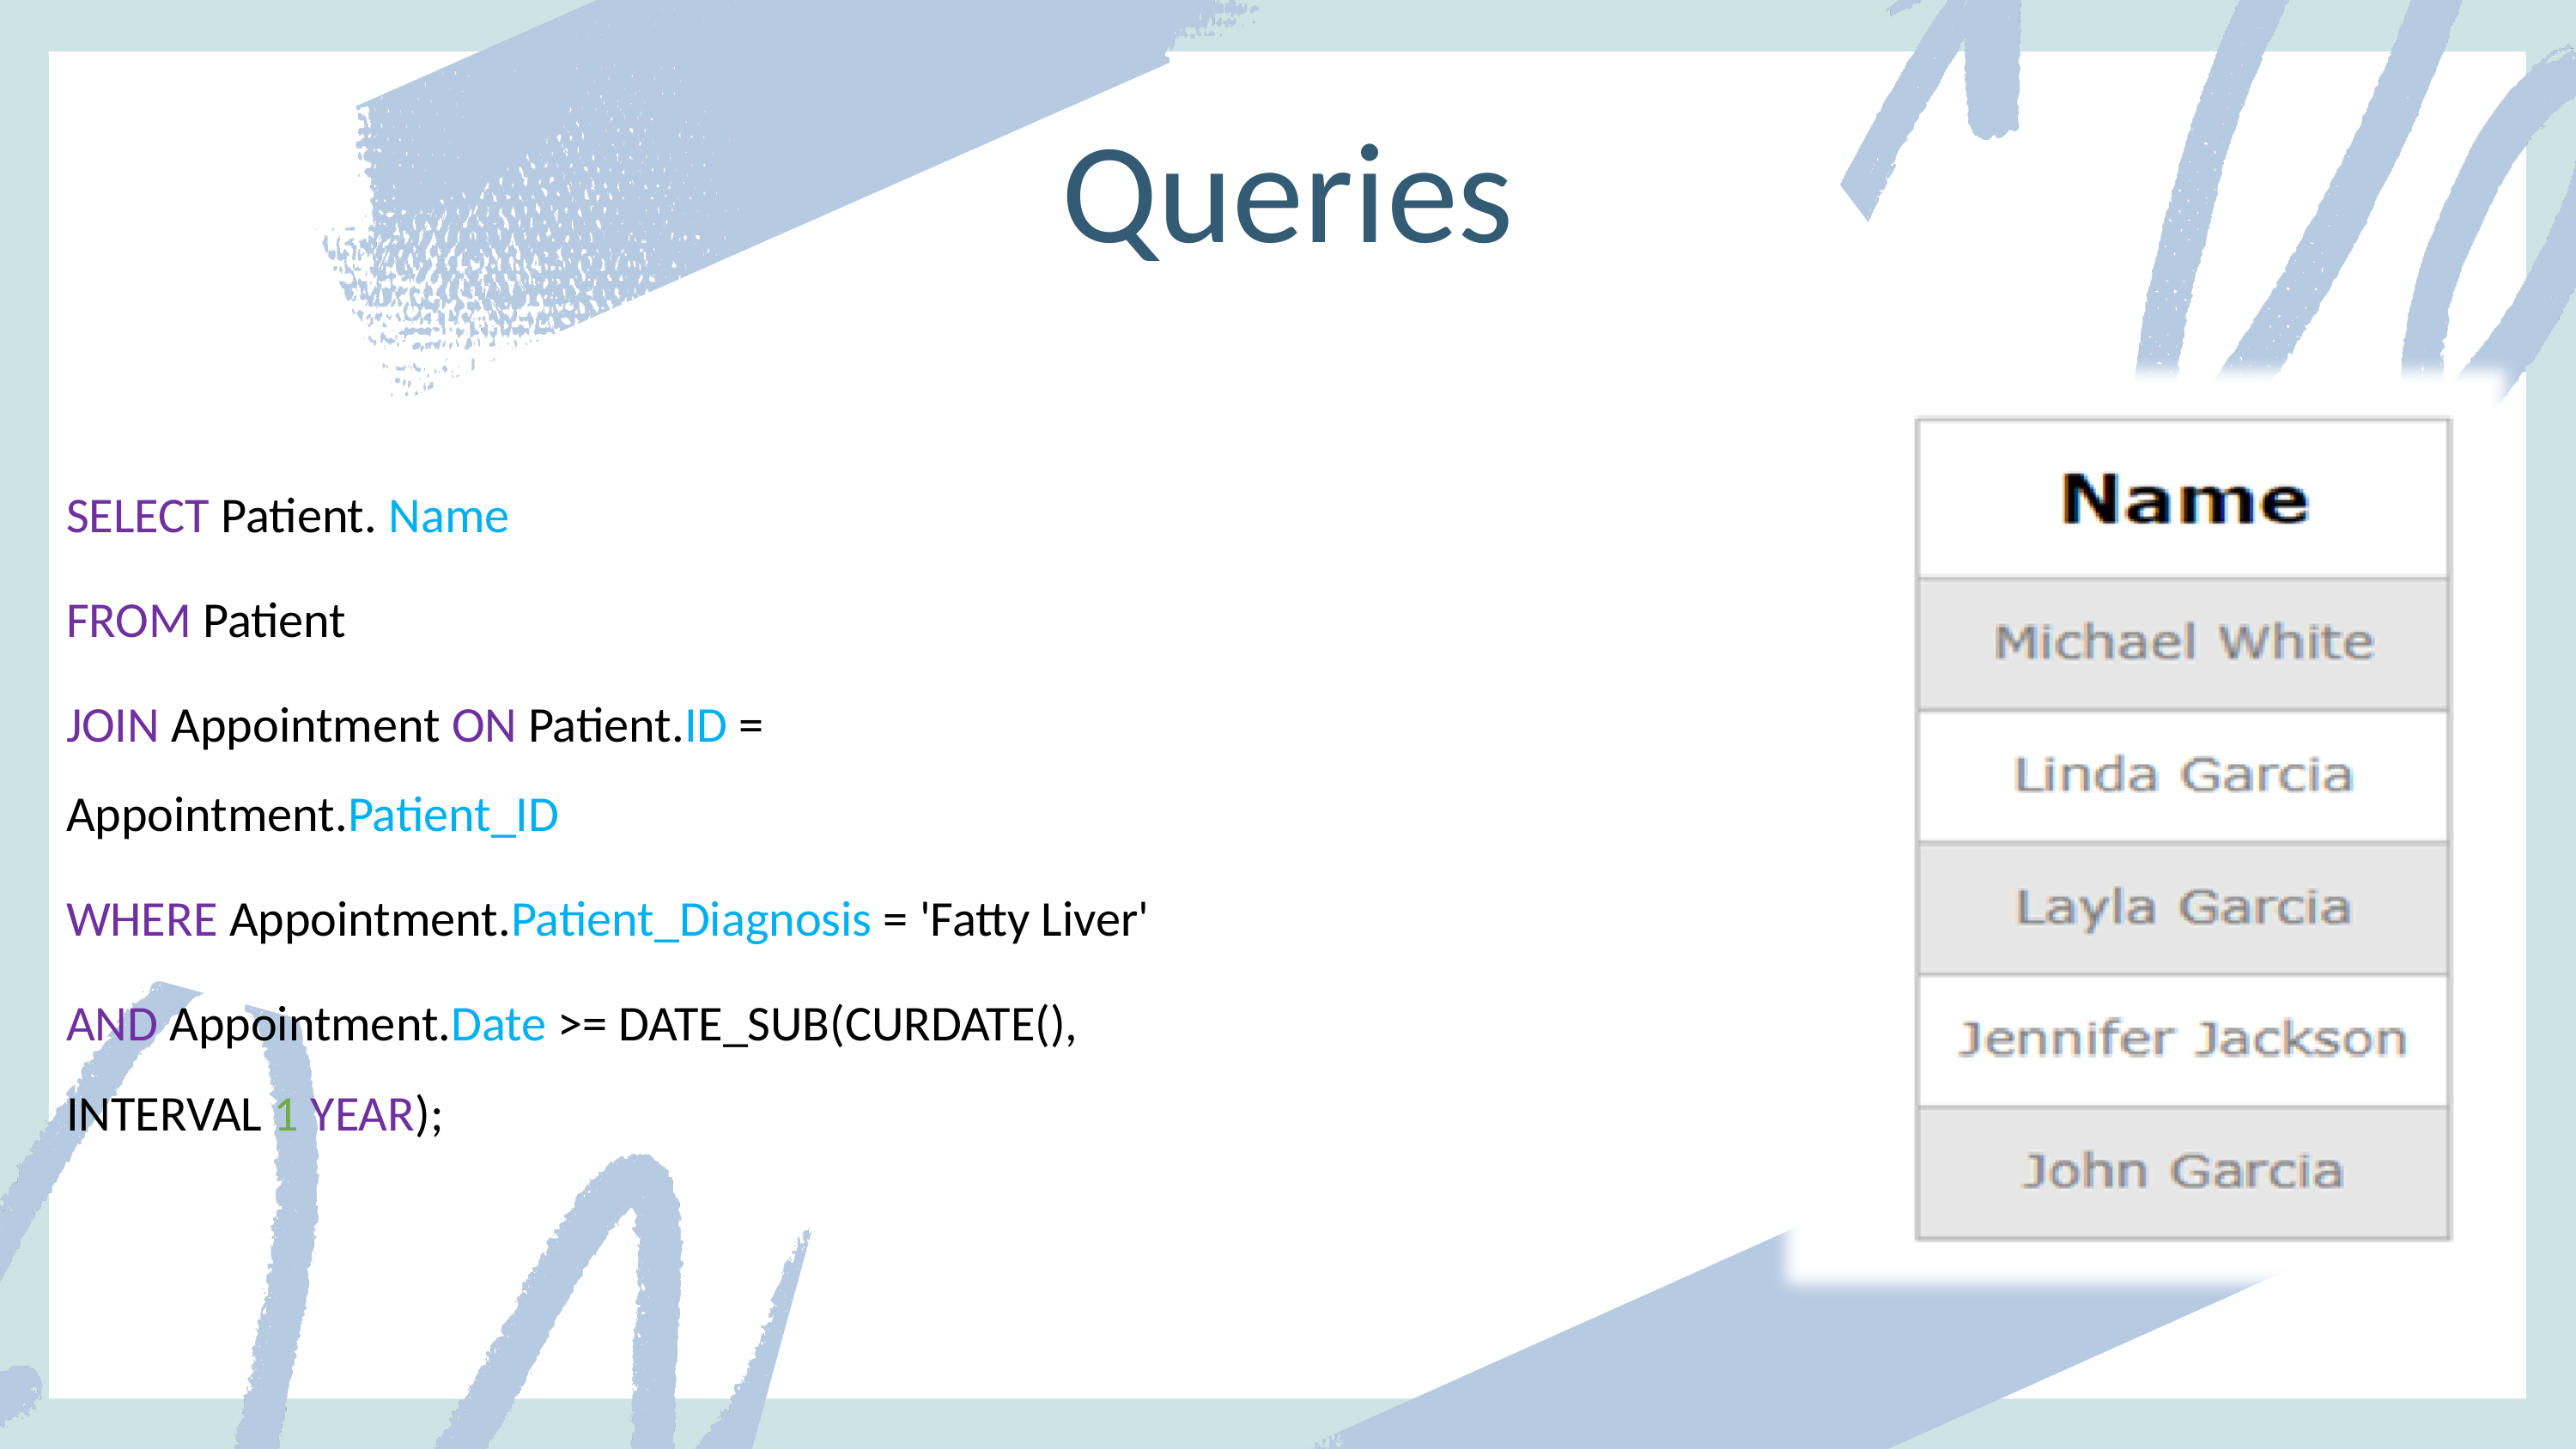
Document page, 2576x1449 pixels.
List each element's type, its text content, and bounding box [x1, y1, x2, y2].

text_box SELECT Patient. Name FROM Patient JOIN Appointment ON Patient.ID = Appointment.Patient_ID WHERE Appointment.Patient_Diagnosis = 'Fatty Liver' AND Appointment.Date >= DATE_SUB(CURDATE(), INTERVAL 1 YEAR); [53, 446, 1224, 1186]
text_box [276, 0, 1269, 405]
text_box Queries [504, 81, 2072, 278]
text_box [0, 943, 824, 1449]
text_box [1792, 0, 2576, 385]
text_box [1300, 1240, 2205, 1449]
picture [1771, 354, 2523, 1300]
